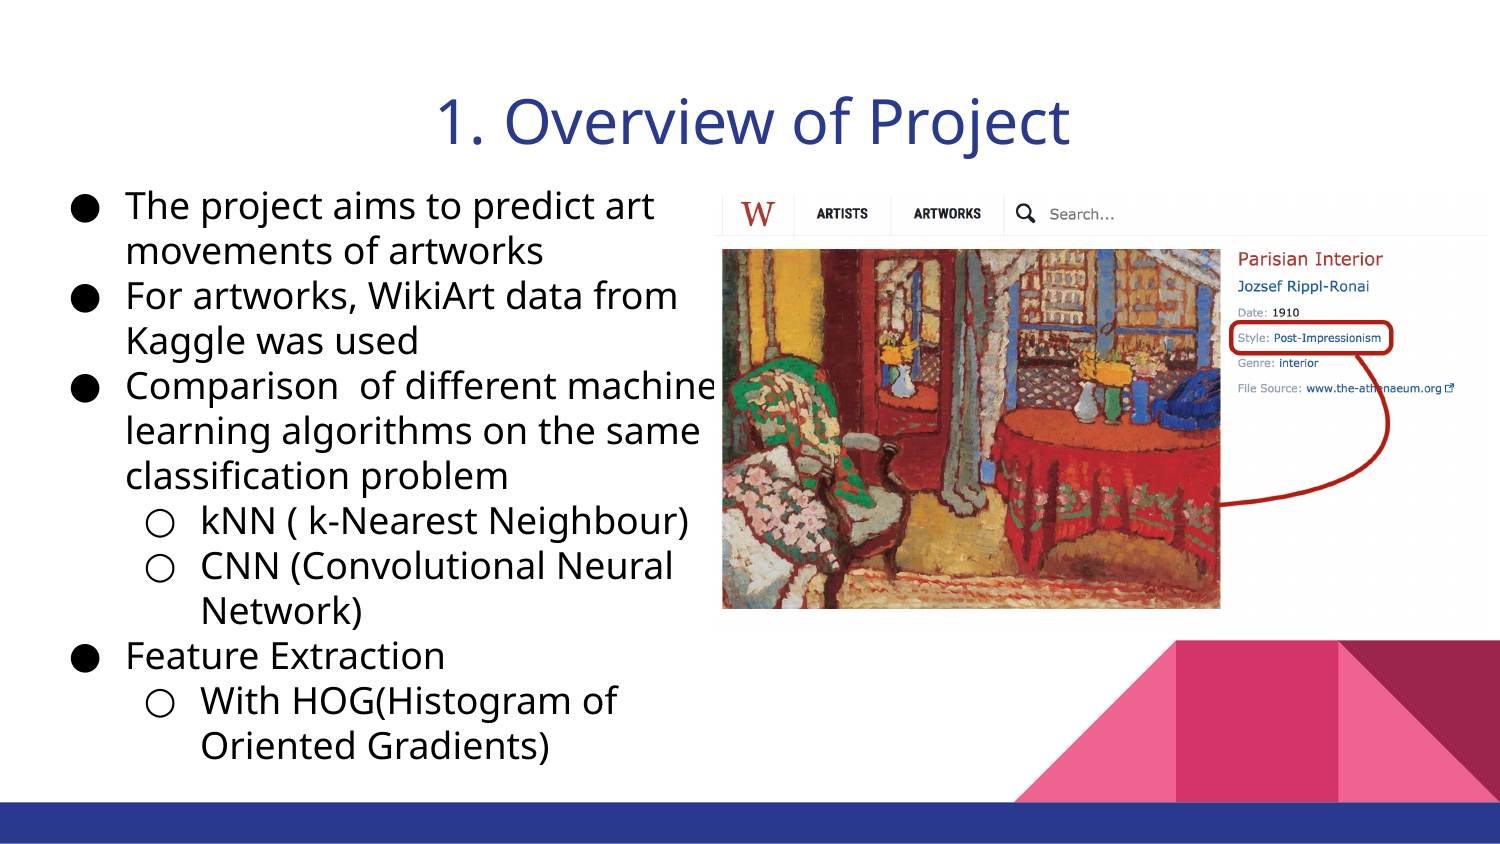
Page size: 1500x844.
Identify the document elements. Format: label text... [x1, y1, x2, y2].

picture [714, 195, 1488, 634]
title Overview of Project [51, 67, 1449, 167]
text_box The project aims to predict art movements of artworks For artworks, WikiArt data from Kaggle was used Comparison of different machine learning algorithms on the same classification problem kNN ( k-Nearest Neighbour) CNN (Convolutional Neural Network) Feature Extraction With HOG(Histogram of Oriented Gradients) [35, 166, 779, 574]
